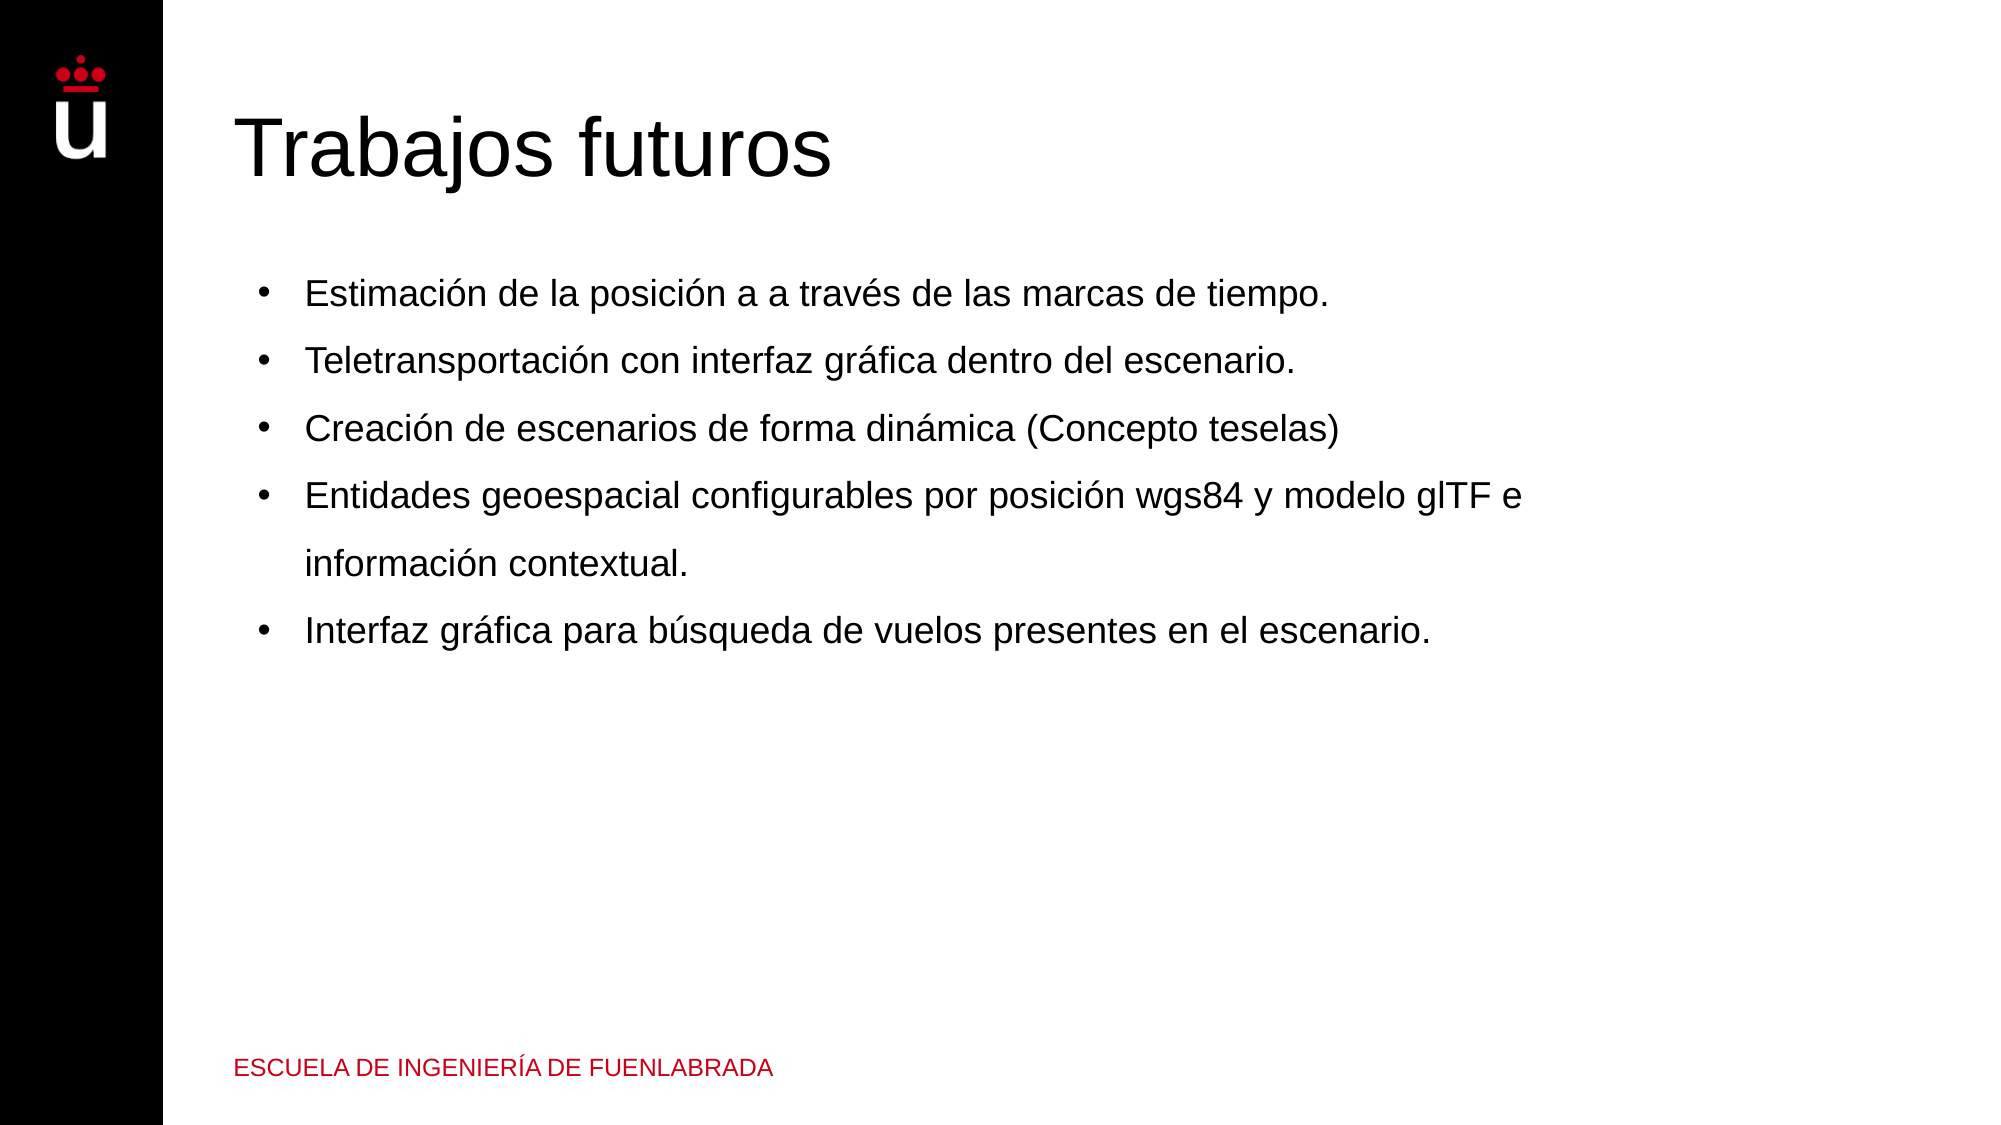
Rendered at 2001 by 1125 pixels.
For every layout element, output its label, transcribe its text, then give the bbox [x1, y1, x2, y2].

text_box Estimación de la posición a a través de las marcas de tiempo. Teletransportación con interfaz gráfica dentro del escenario. Creación de escenarios de forma dinámica (Concepto teselas) Entidades geoespacial configurables por posición wgs84 y modelo glTF e información contextual. Interfaz gráfica para búsqueda de vuelos presentes en el escenario. [242, 239, 1611, 794]
title Trabajos futuros [233, 91, 1280, 193]
list ESCUELA DE INGENIERÍA DE FUENLABRADA [233, 1051, 1140, 1082]
picture [55, 55, 117, 165]
